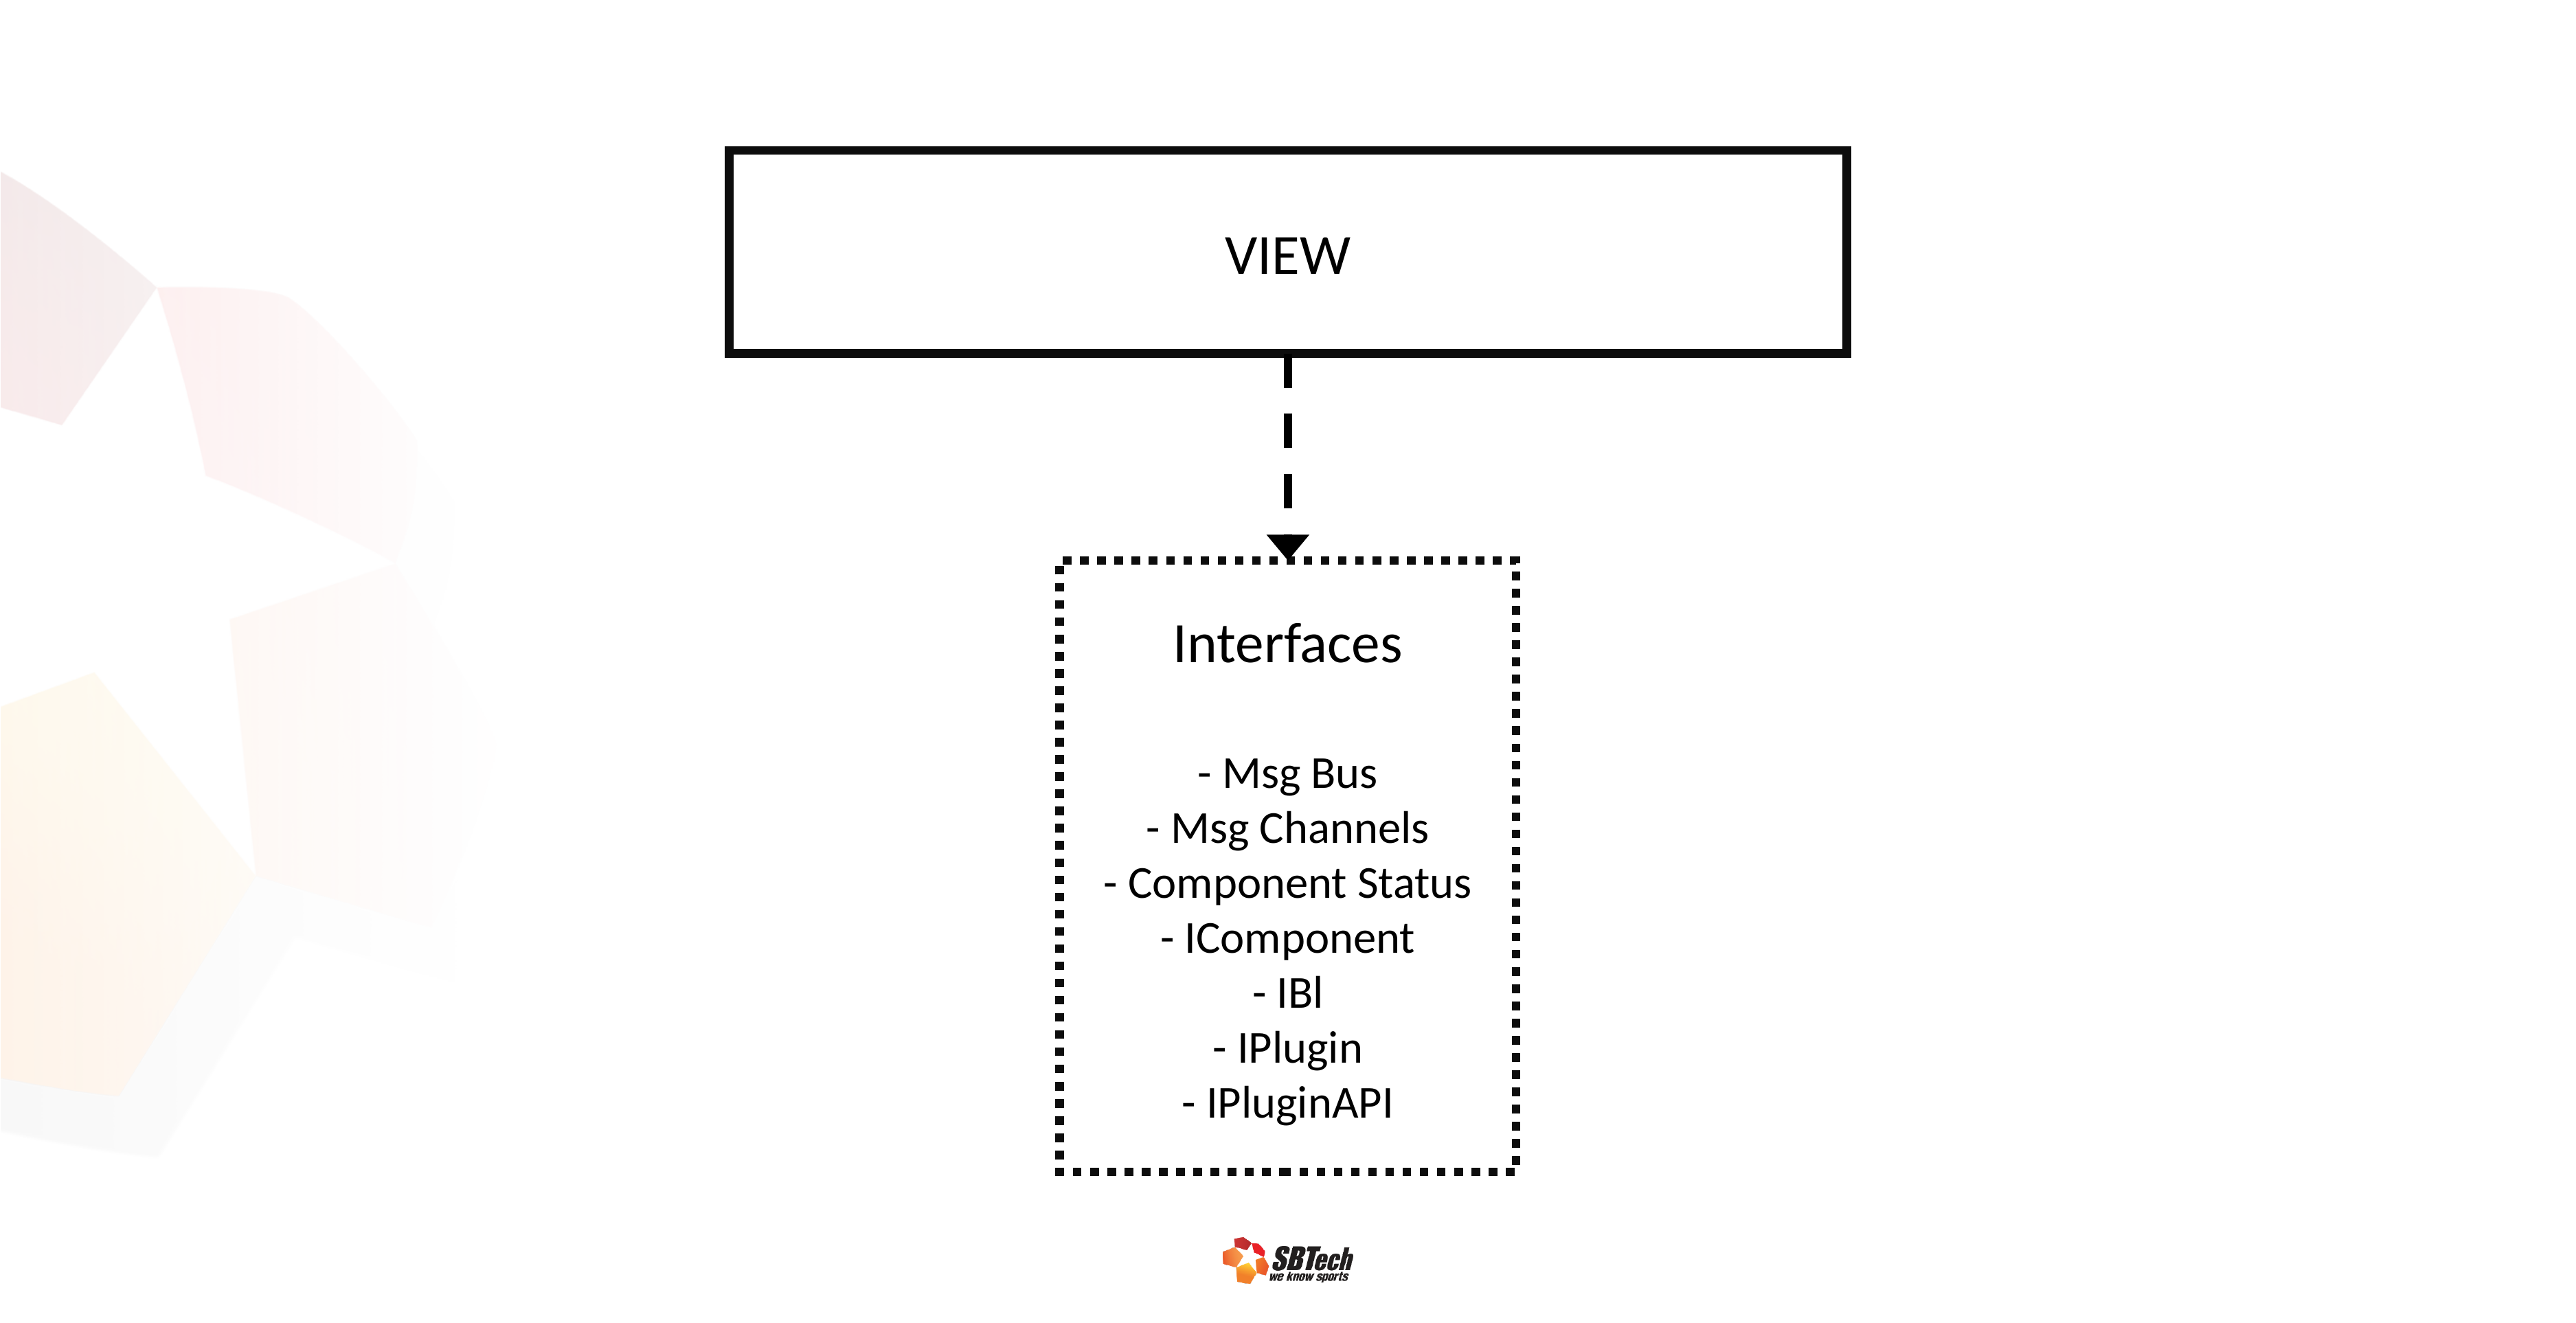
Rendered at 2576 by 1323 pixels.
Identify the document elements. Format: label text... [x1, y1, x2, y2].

picture [1223, 1237, 1353, 1284]
text_box VIEW [729, 150, 1847, 354]
text_box Interfaces - Msg Bus - Msg Channels - Component Status - IComponent - IBl - IPlugin - IPluginAPI [1059, 560, 1517, 1173]
